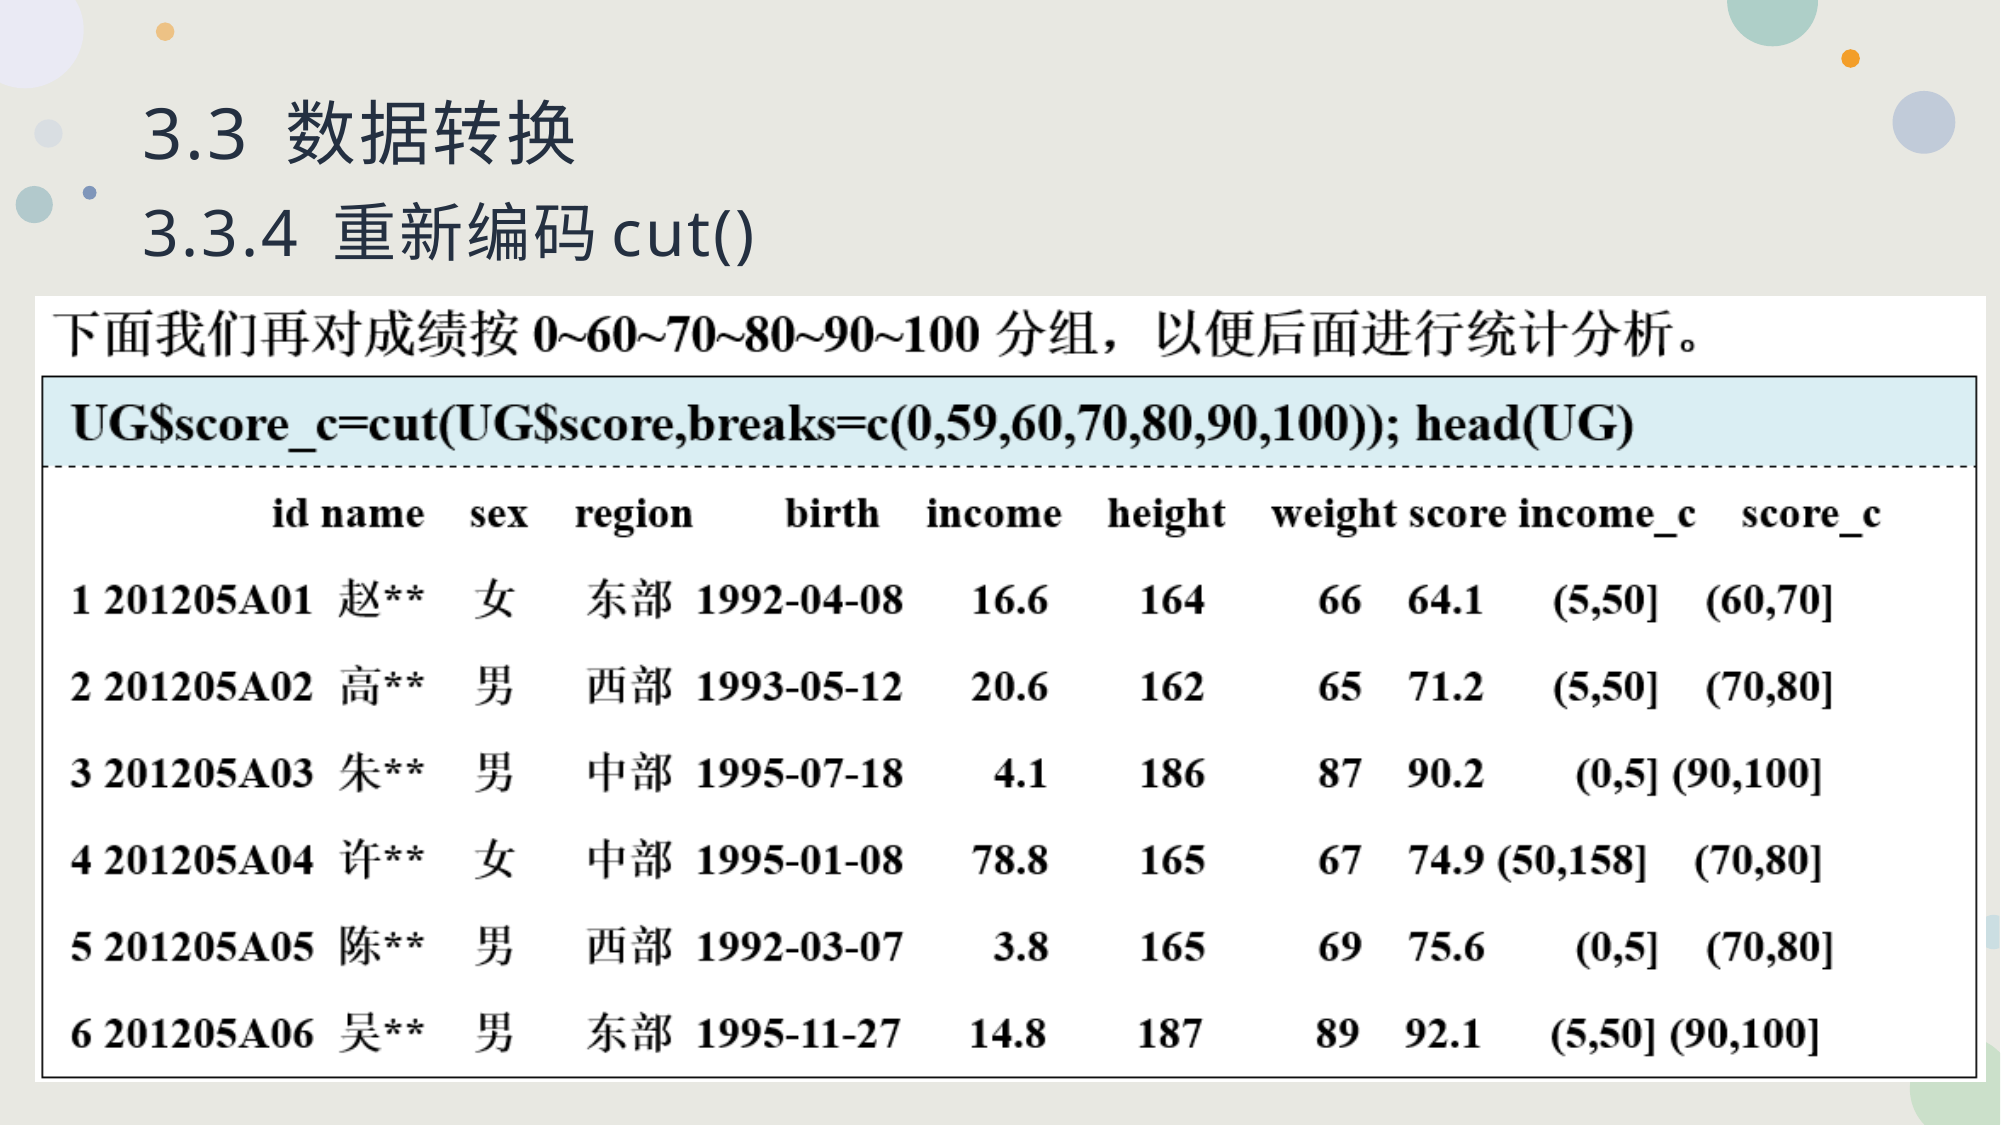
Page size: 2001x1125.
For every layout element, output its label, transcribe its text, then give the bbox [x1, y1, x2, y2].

picture [35, 296, 1986, 1082]
title 3.3 数据转换 3.3.4 重新编码cut() [127, 59, 1877, 278]
